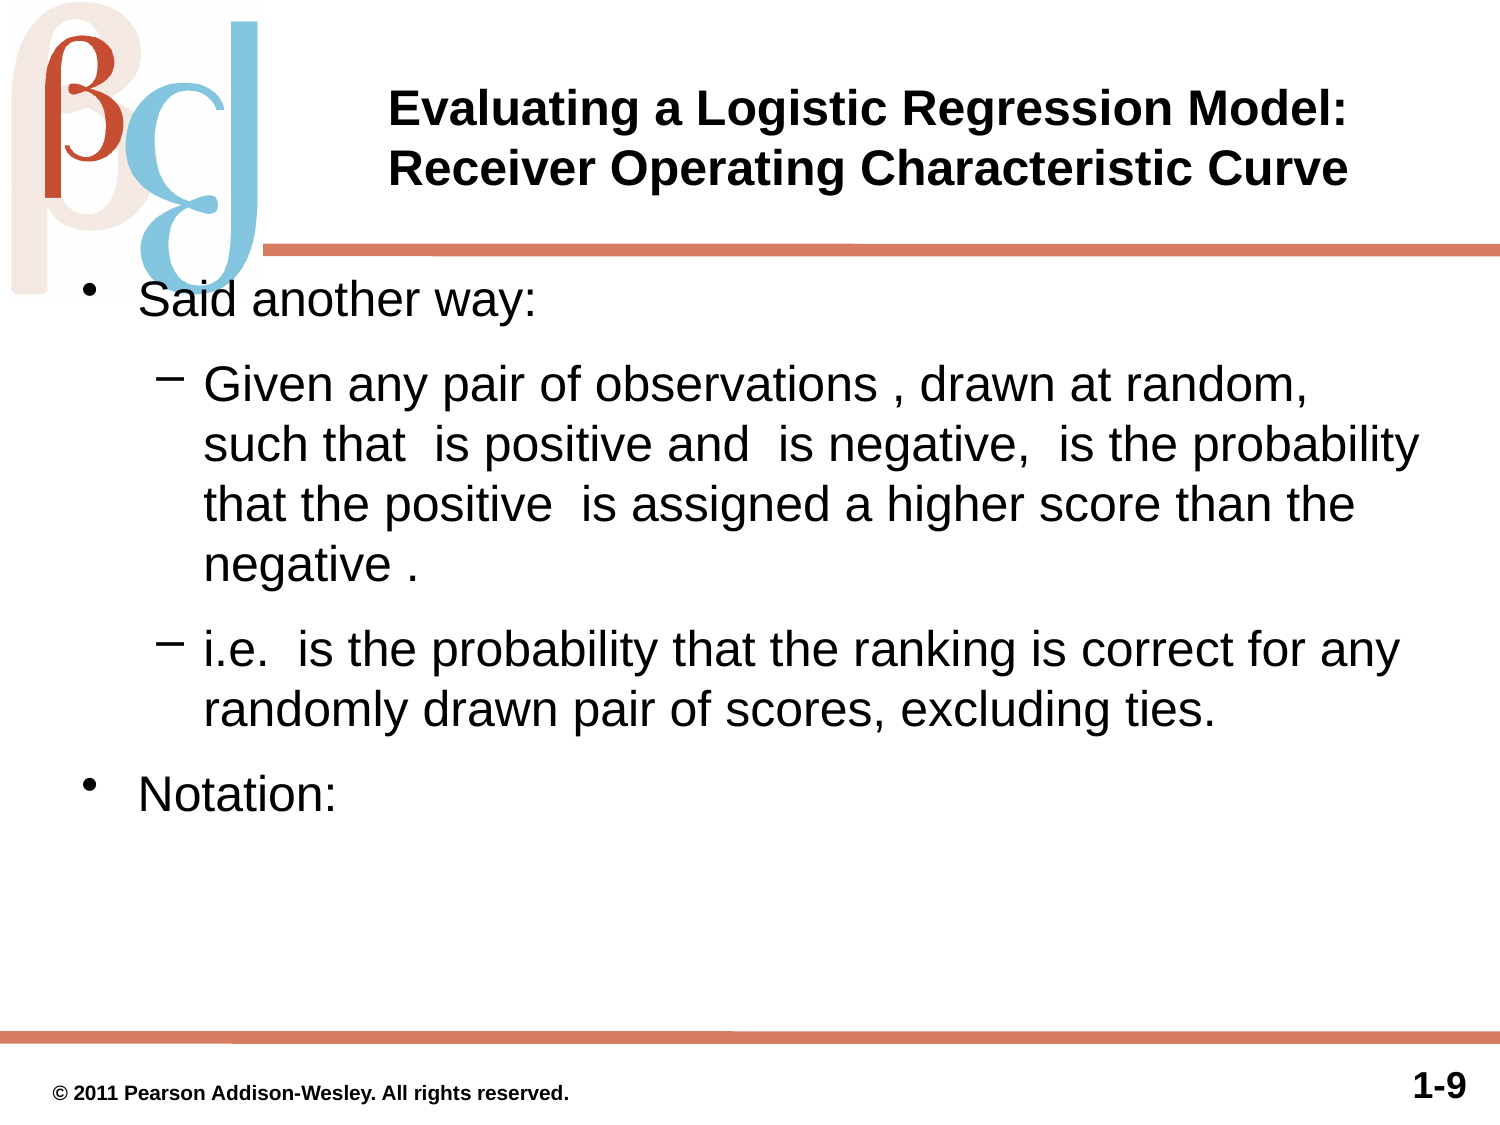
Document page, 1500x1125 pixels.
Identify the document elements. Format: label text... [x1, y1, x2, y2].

footer © 2011 Pearson Addison-Wesley. All rights reserved. [37, 1037, 963, 1113]
title Evaluating a Logistic Regression Model: Receiver Operating Characteristic Curve [274, 44, 1463, 226]
picture [216, 292, 229, 300]
slide_number 1-8 [1331, 1038, 1482, 1114]
picture [8, 0, 263, 300]
